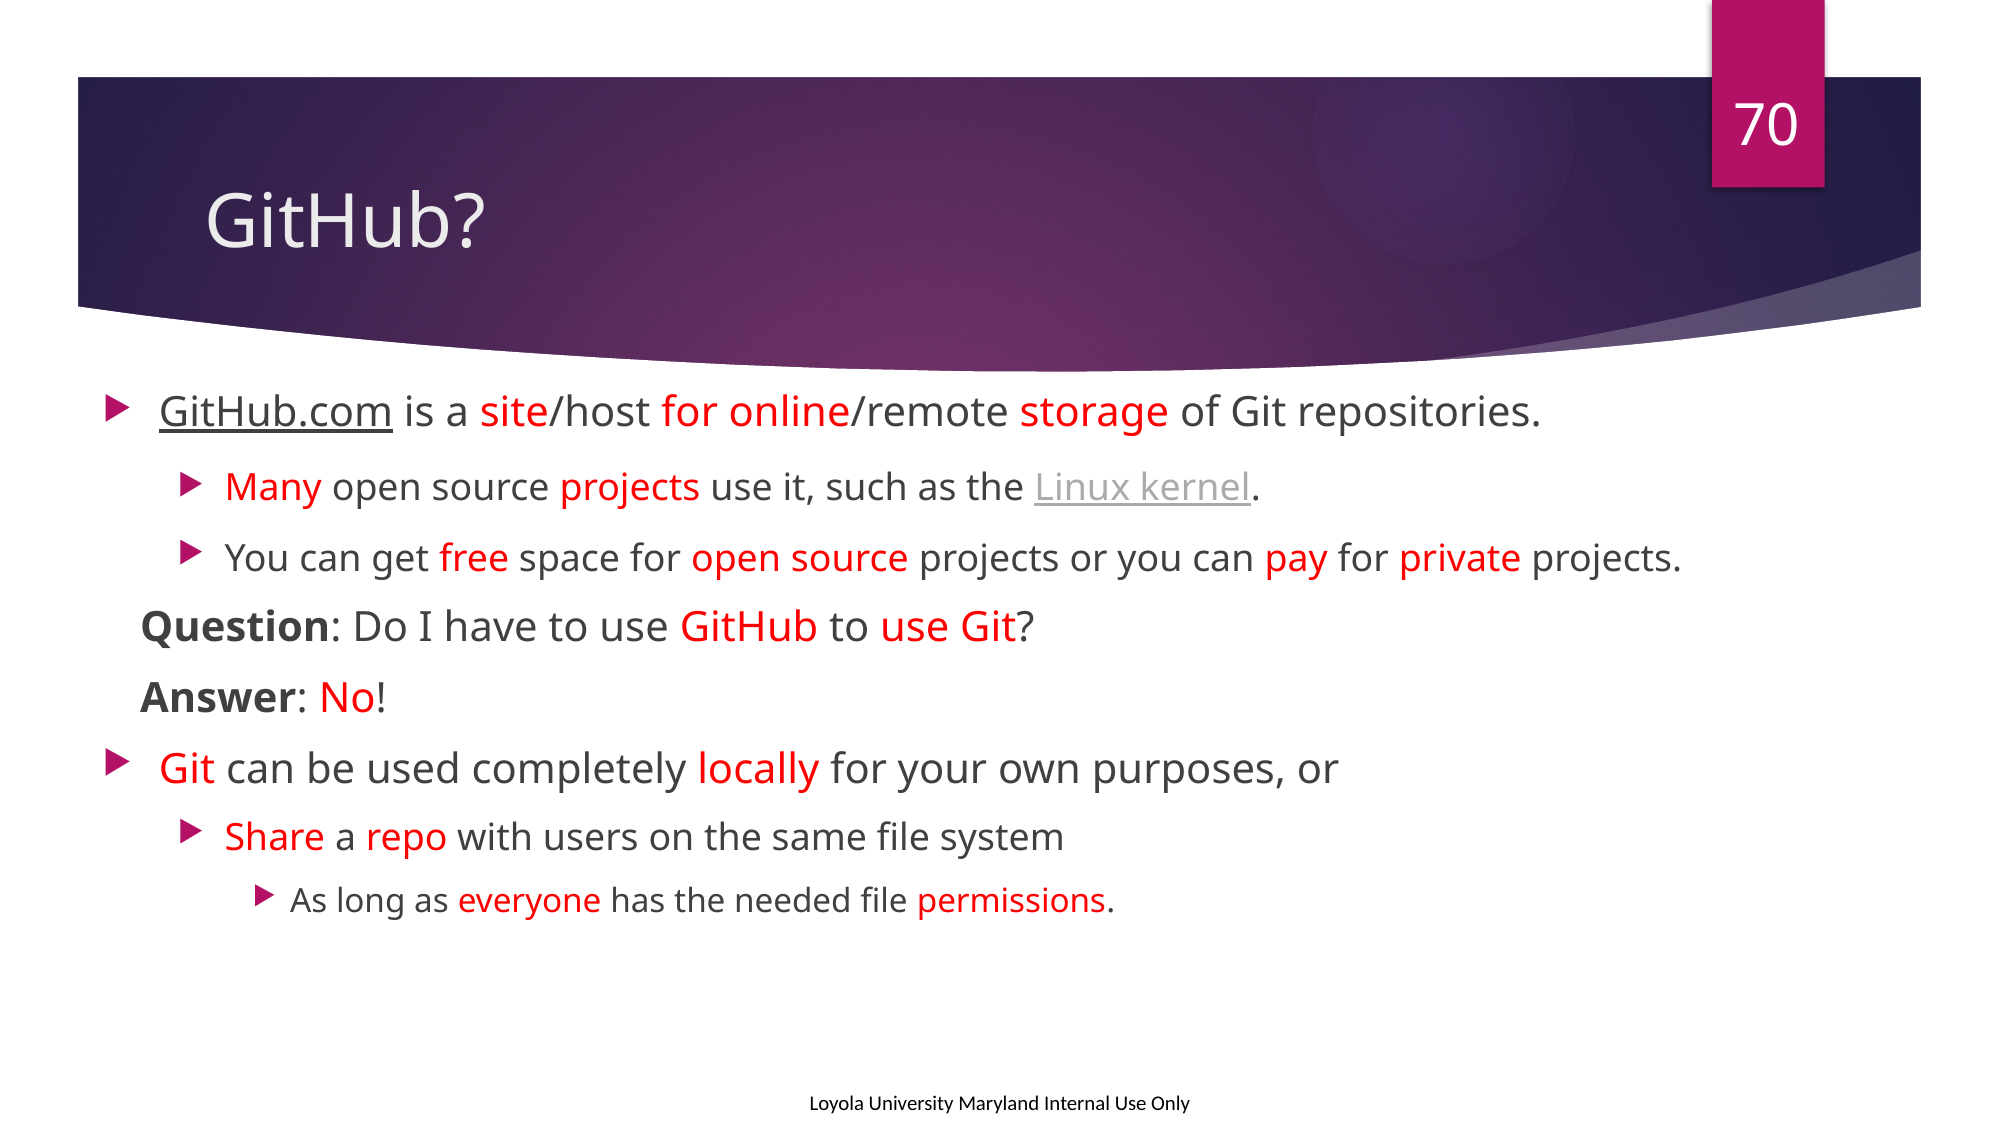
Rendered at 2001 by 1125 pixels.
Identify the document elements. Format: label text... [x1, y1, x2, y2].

list GitHub.com is a site/host for online/remote storage of Git repositories. Many open source projects use it, such as the Linux kernel. You can get free space for open source projects or you can pay for private projects. Question: Do I have to use GitHub to use Git? Answer: No! Git can be used completely locally for your own purposes, or Share a repo with users on the same file system As long as everyone has the needed file permissions. [87, 377, 1918, 1077]
title GitHub? [189, 159, 1627, 276]
slide_number 70 [1698, 48, 1836, 175]
